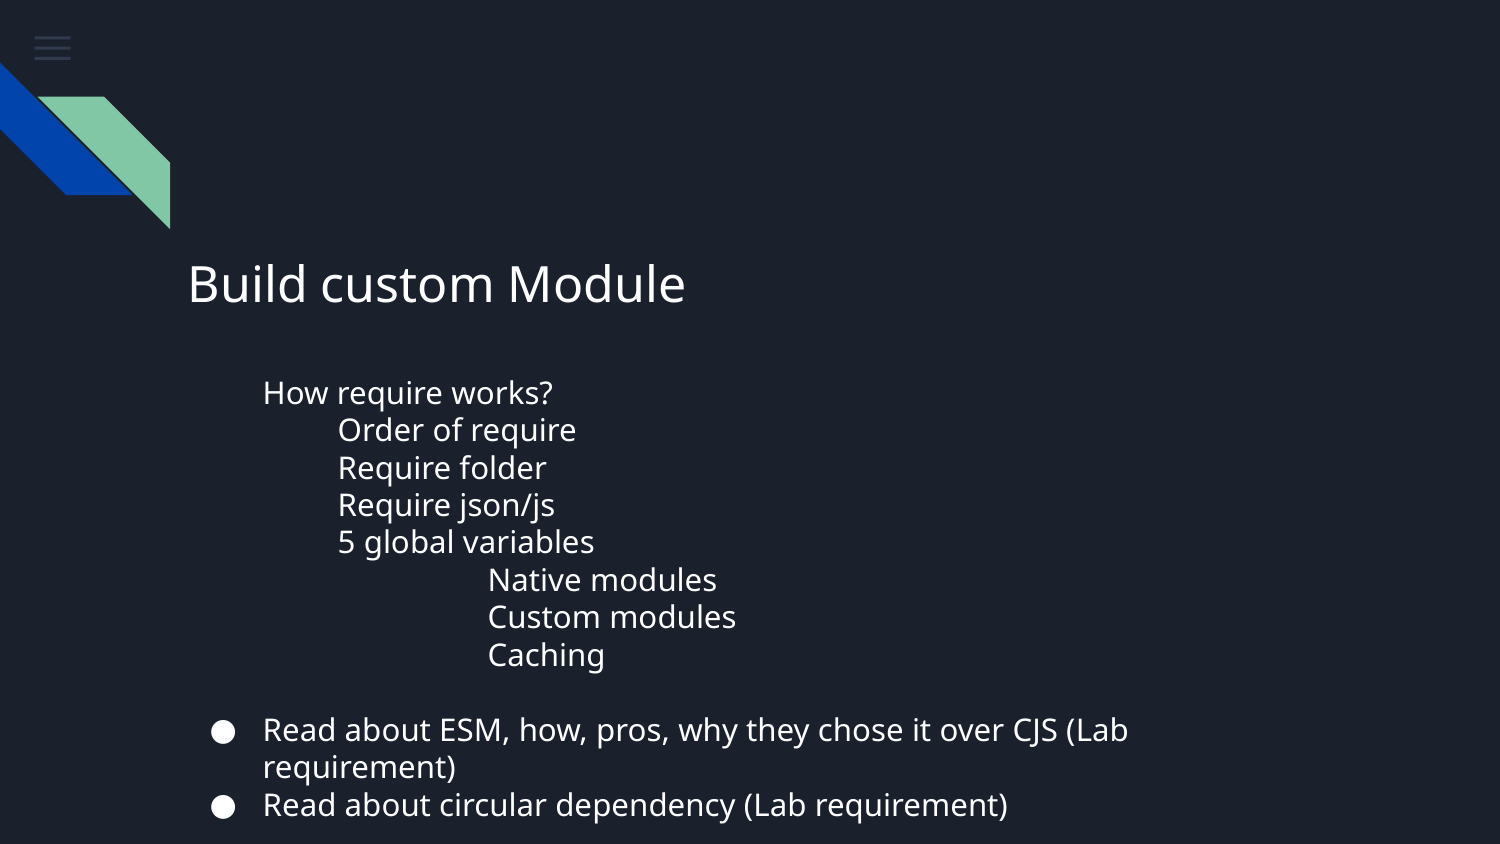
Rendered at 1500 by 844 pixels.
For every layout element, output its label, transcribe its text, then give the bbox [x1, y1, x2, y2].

title Build custom Module How require works? Order of require Require folder Require json/js 5 global variables Native modules Custom modules Caching Read about ESM, how, pros, why they chose it over CJS (Lab requirement) Read about circular dependency (Lab requirement) [172, 237, 1328, 769]
